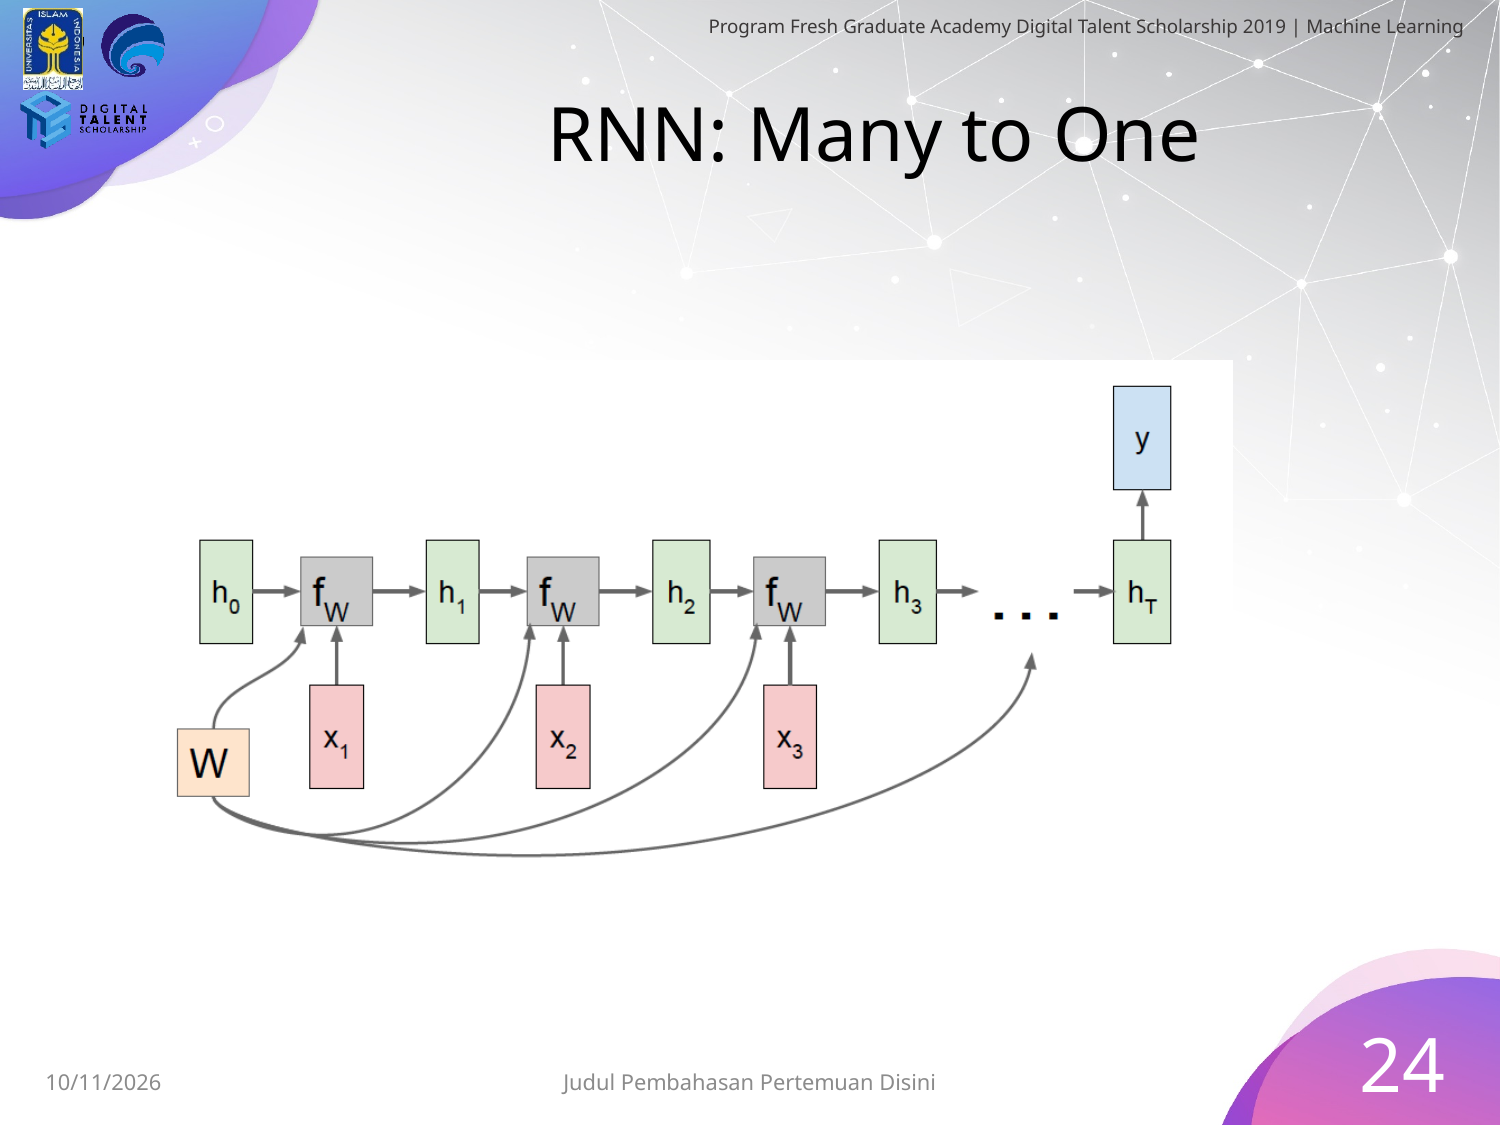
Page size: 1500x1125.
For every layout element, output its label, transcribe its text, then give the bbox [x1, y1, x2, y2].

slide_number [30, 1053, 272, 1114]
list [103, 360, 1233, 861]
slide_number 24 [1327, 1023, 1478, 1114]
picture [0, 0, 1500, 1125]
footer Judul Pembahasan Pertemuan Disini [382, 1053, 1118, 1114]
title RNN: Many to One [271, 67, 1478, 206]
